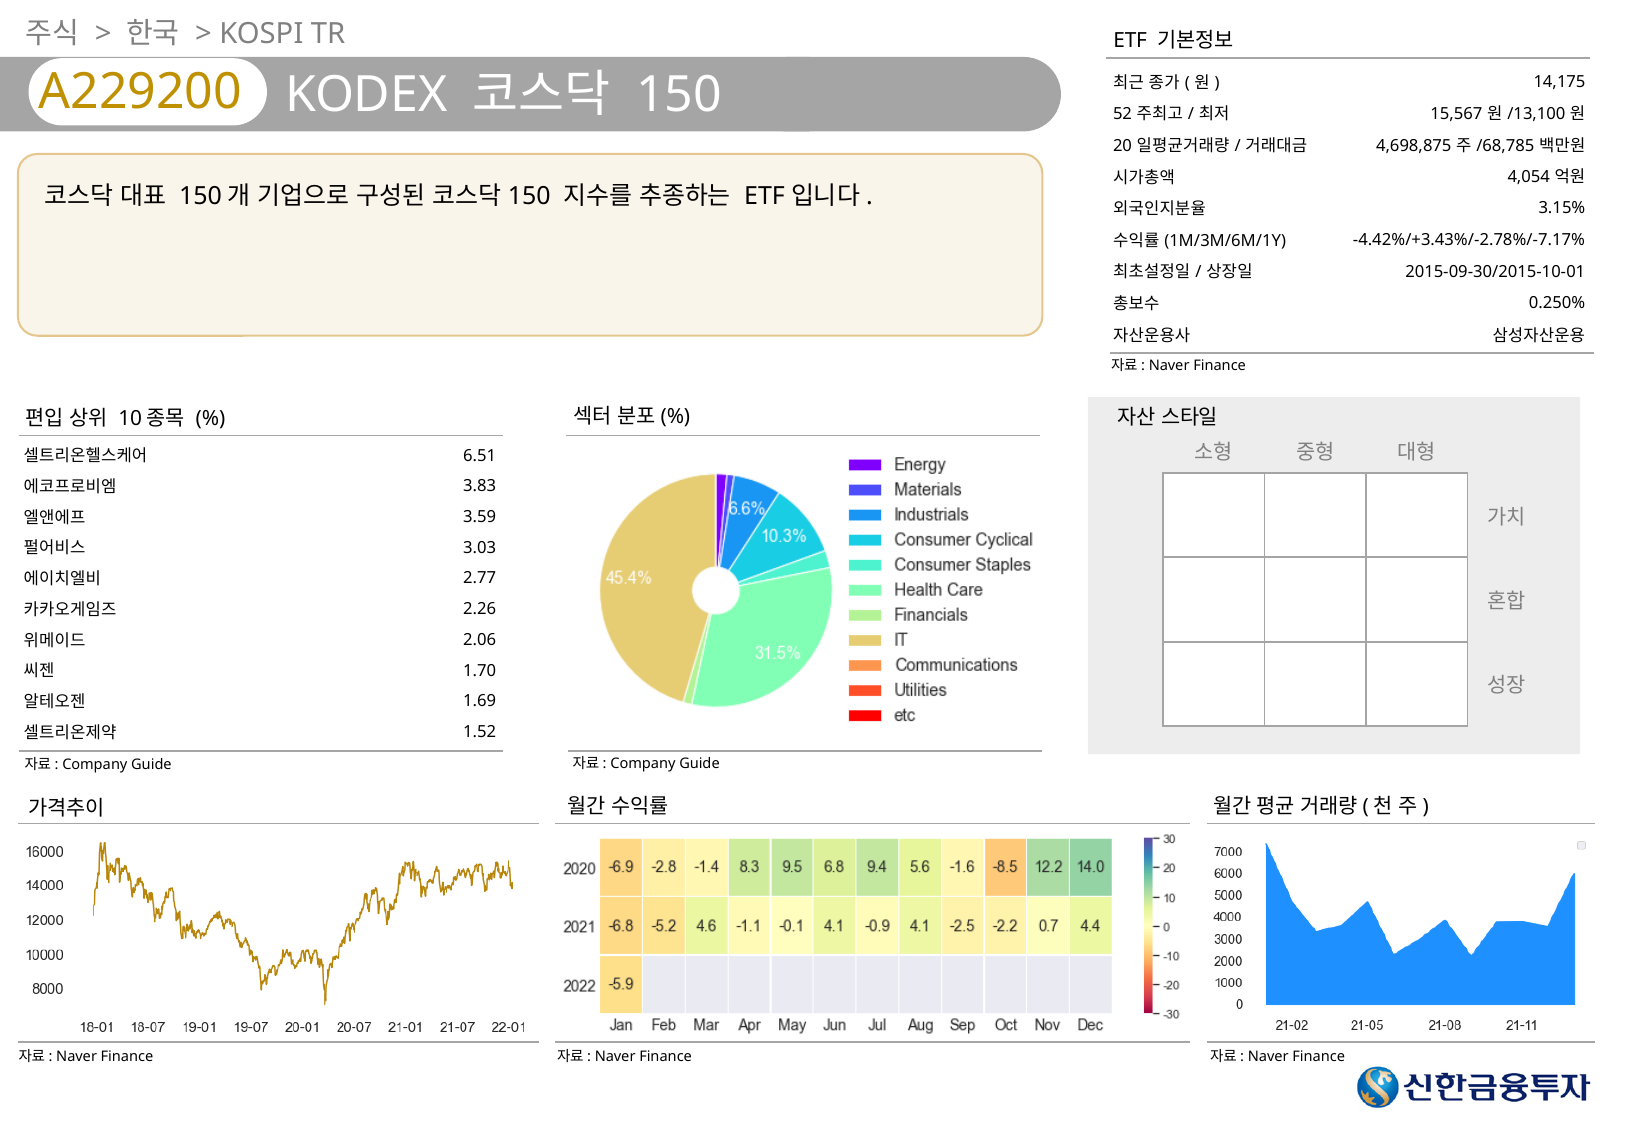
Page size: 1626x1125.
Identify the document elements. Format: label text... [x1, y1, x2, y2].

table_header 6.51 [420, 440, 501, 467]
list 월간 평균 거래량(천 주) [1207, 787, 1595, 824]
table_cell 외국인지분율 [1108, 192, 1319, 222]
table_cell 펄어비스 [19, 532, 419, 561]
list 코스닥 대표 150개 기업으로 구성된 코스닥150 지수를 추종하는 ETF입니다. [29, 165, 1026, 325]
table_cell 에이치엘비 [19, 563, 419, 592]
table_cell 위메이드 [19, 624, 419, 653]
table_cell 52주최고/최저 [1108, 100, 1319, 127]
table_header 최근 종가(원) [1108, 66, 1319, 94]
table_cell 수익률(1M/3M/6M/1Y) [1108, 224, 1319, 254]
list 주식 > 한국 > KOSPI TR [10, 4, 1060, 59]
table_header 14,175 [1321, 66, 1591, 94]
list 섹터 분포(%) [567, 397, 1043, 433]
table_cell 4,054억원 [1321, 161, 1591, 191]
table_cell 알테오젠 [19, 686, 419, 715]
picture [554, 830, 1188, 1038]
table_cell 2.26 [420, 594, 501, 622]
table_cell 셀트리온제약 [19, 716, 419, 745]
table_cell 카카오게임즈 [19, 594, 419, 622]
table_cell 20일평균거래량/거래대금 [1108, 129, 1319, 159]
table_cell 1.69 [420, 686, 501, 715]
picture [567, 437, 1043, 745]
table_header 셀트리온헬스케어 [19, 440, 419, 467]
table_cell 4,698,875주/68,785백만원 [1321, 129, 1591, 159]
table_cell 0.250% [1321, 287, 1591, 317]
table_cell 3.59 [420, 501, 501, 530]
list KODEX 코스닥 150 [269, 60, 1345, 122]
picture [1355, 1064, 1593, 1110]
list A229200 [24, 59, 329, 119]
picture [1206, 830, 1595, 1038]
table_cell 에코프로비엠 [19, 473, 419, 500]
table_cell 삼성자산운용 [1321, 319, 1591, 349]
table_cell 2.06 [420, 624, 501, 653]
table_cell 15,567원/13,100원 [1321, 100, 1591, 127]
table_cell 2015-09-30/2015-10-01 [1321, 256, 1591, 285]
table_cell 자산운용사 [1108, 319, 1319, 349]
table_cell 시가총액 [1108, 161, 1319, 191]
table_cell 2.77 [420, 563, 501, 592]
picture [17, 830, 539, 1038]
table_cell 3.83 [420, 473, 501, 500]
table_cell 씨젠 [19, 655, 419, 684]
table_cell -4.42%/+3.43%/-2.78%/-7.17% [1321, 224, 1591, 254]
table_cell 최초설정일/상장일 [1108, 256, 1319, 285]
table_cell 3.03 [420, 532, 501, 561]
table_cell 1.52 [420, 716, 501, 745]
table_cell 1.70 [420, 655, 501, 684]
table_cell 총보수 [1108, 287, 1319, 317]
table_cell 3.15% [1321, 192, 1591, 222]
table_cell 엘앤에프 [19, 501, 419, 530]
